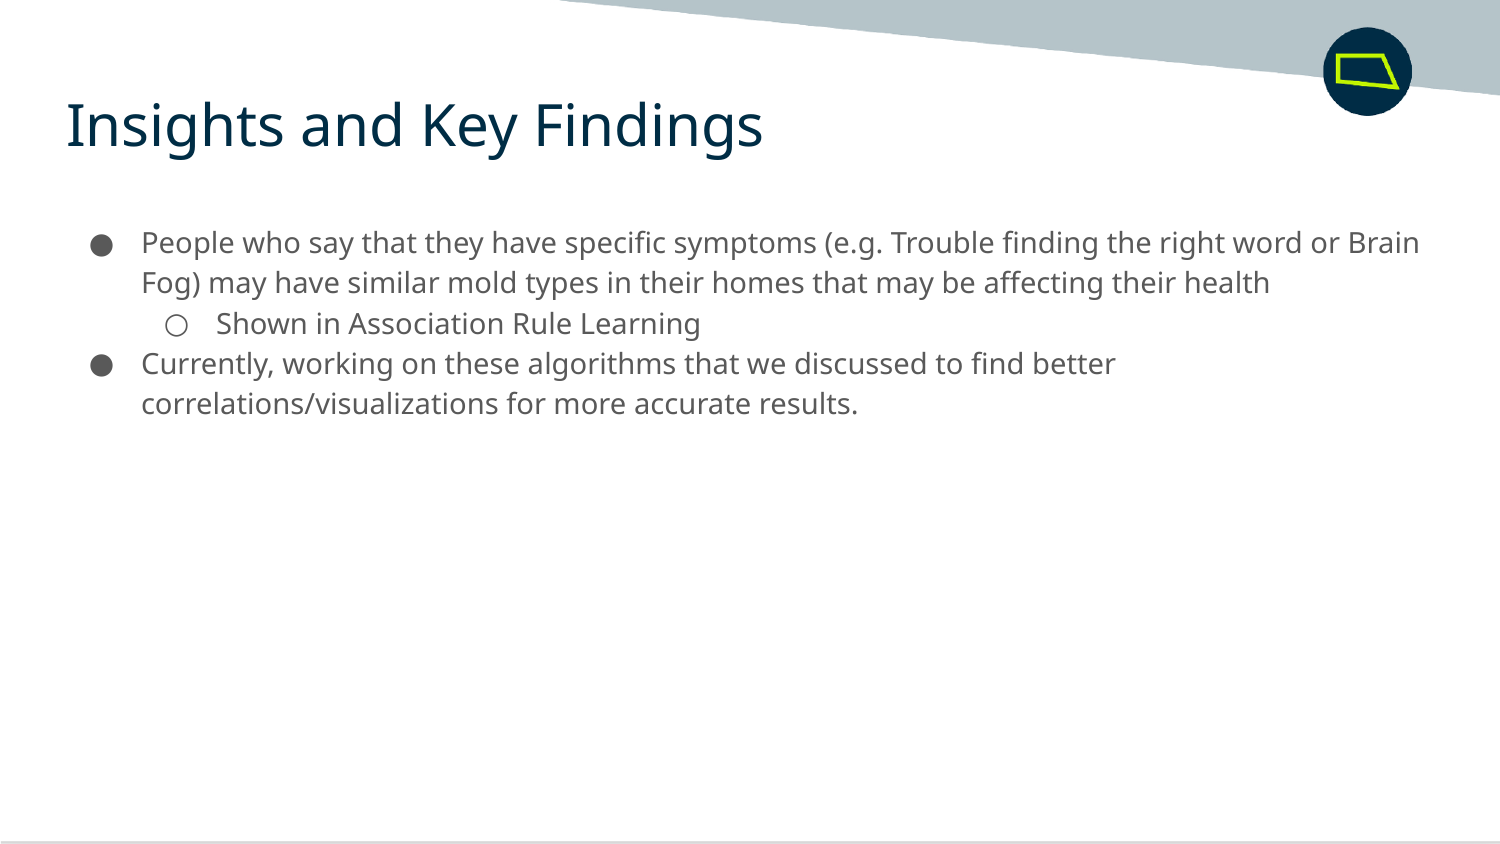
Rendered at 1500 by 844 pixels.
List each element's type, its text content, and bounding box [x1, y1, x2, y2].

text_box People who say that they have specific symptoms (e.g. Trouble finding the right word or Brain Fog) may have similar mold types in their homes that may be affecting their health Shown in Association Rule Learning Currently, working on these algorithms that we discussed to find better correlations/visualizations for more accurate results. [51, 204, 1449, 751]
text_box Insights and Key Findings [51, 72, 1449, 167]
picture [0, 0, 1500, 844]
